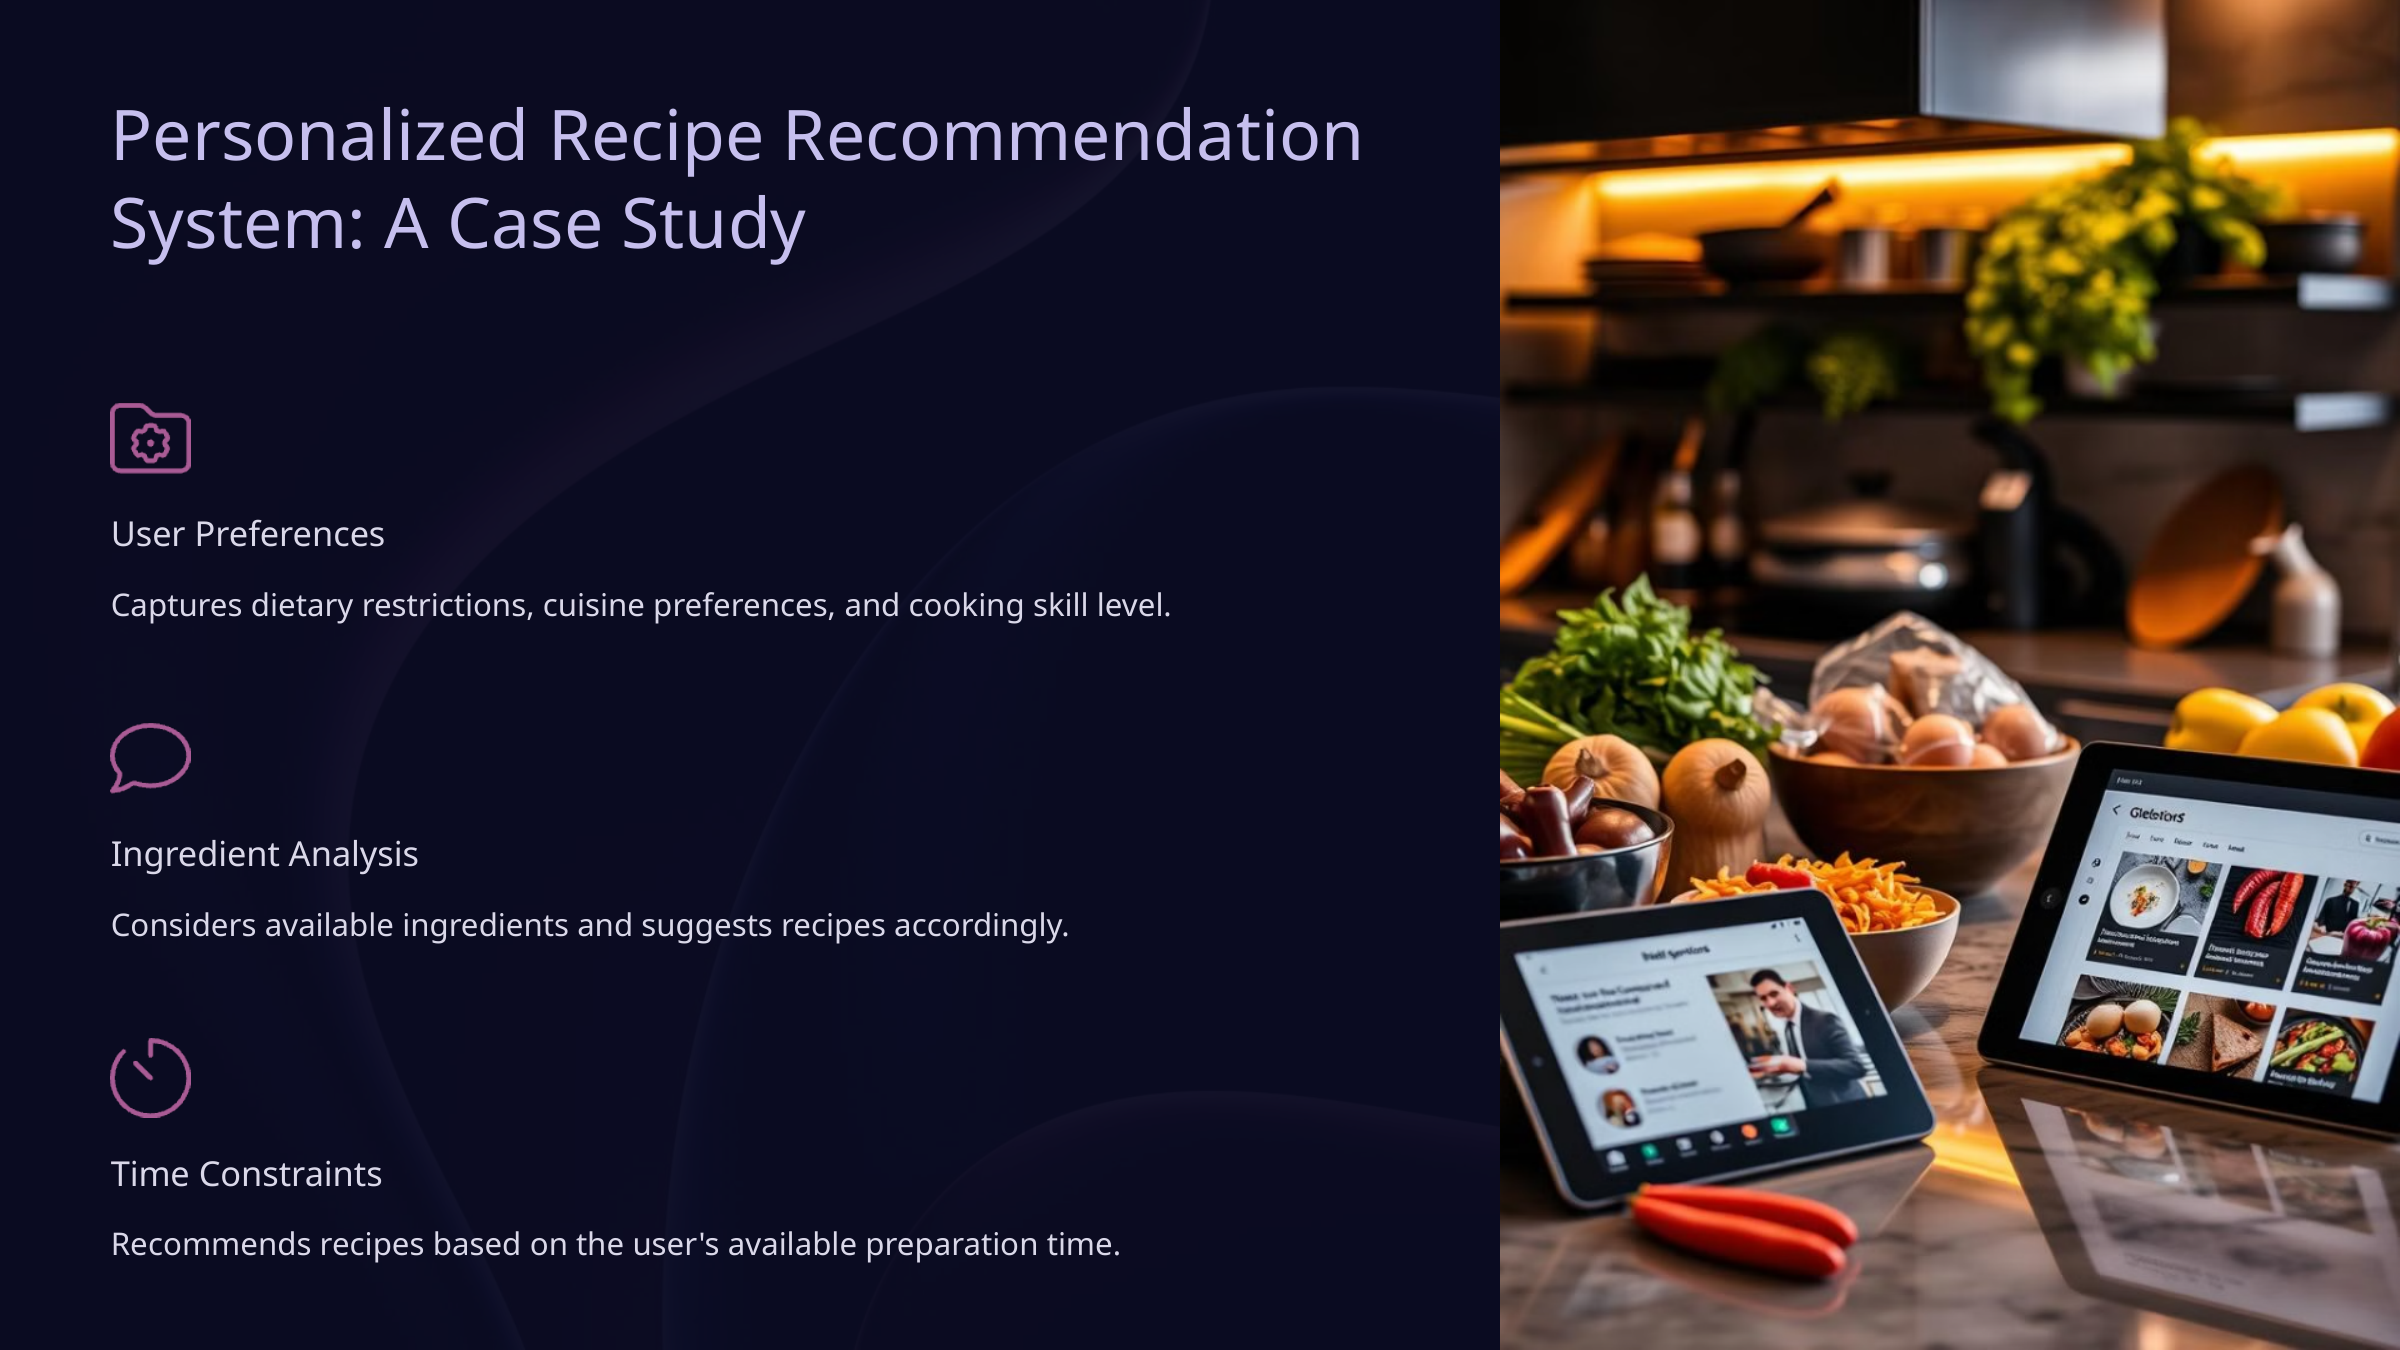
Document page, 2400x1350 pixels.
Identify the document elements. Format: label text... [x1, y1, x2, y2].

text_box Captures dietary restrictions, cuisine preferences, and cooking skill level. [110, 572, 1389, 624]
text_box Ingredient Analysis [110, 829, 463, 874]
picture [110, 718, 191, 798]
text_box Time Constraints [110, 1149, 463, 1194]
text_box Considers available ingredients and suggests recipes accordingly. [110, 892, 1389, 944]
picture [110, 398, 191, 478]
text_box Personalized Recipe Recommendation System: A Case Study [110, 87, 1389, 352]
picture [1499, 0, 2400, 1350]
text_box User Preferences [110, 509, 463, 554]
picture [110, 1038, 191, 1118]
text_box Recommends recipes based on the user's available preparation time. [110, 1212, 1389, 1263]
